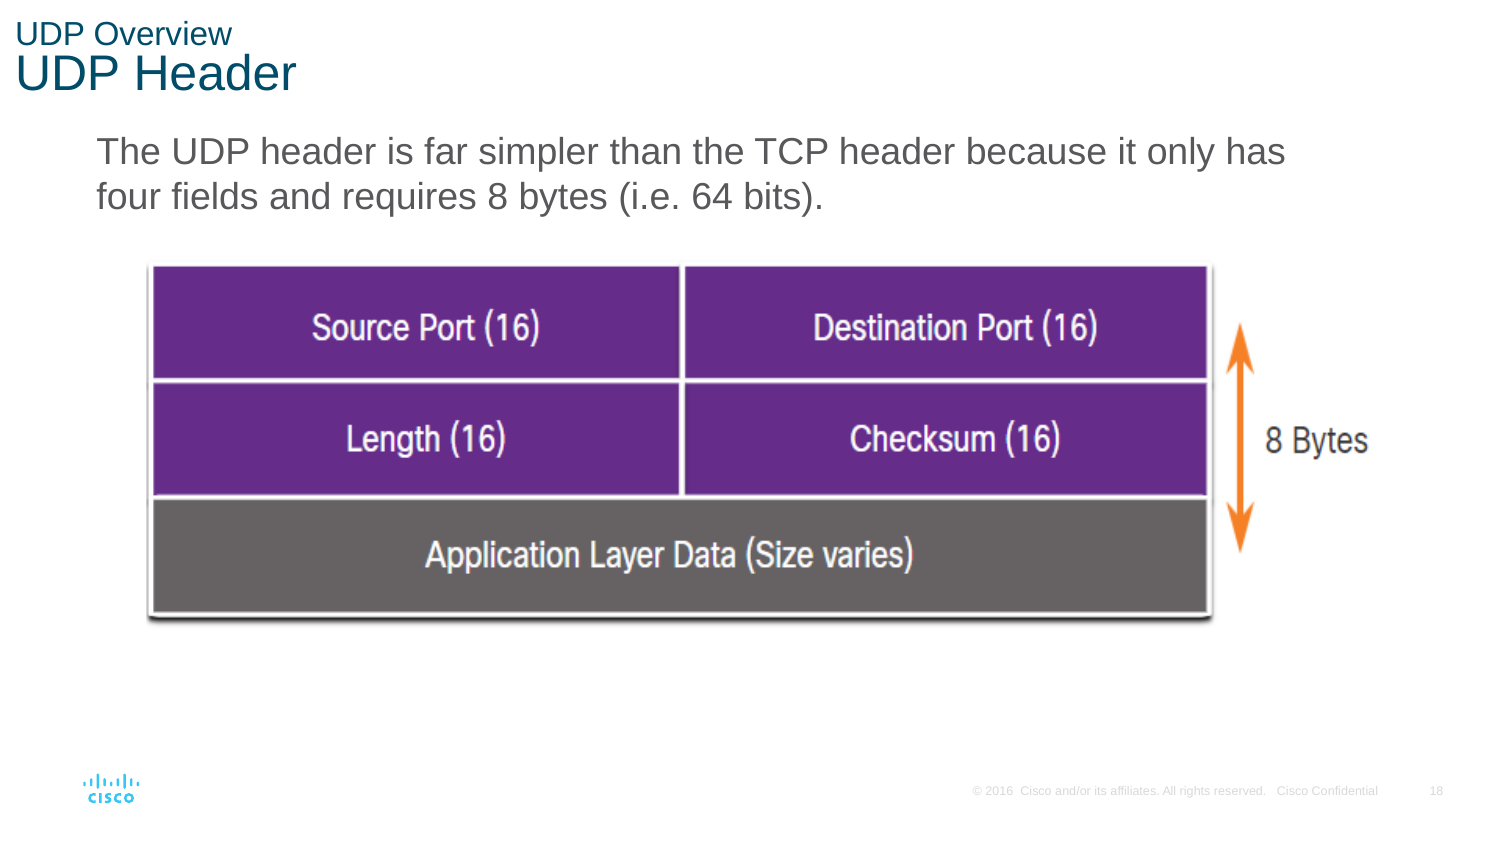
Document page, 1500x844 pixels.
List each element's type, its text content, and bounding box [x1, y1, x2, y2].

title UDP Overview UDP Header [0, 0, 1369, 121]
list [145, 252, 1412, 640]
text_box The UDP header is far simpler than the TCP header because it only has four fields and requires 8 bytes (i.e. 64 bits). [81, 120, 1369, 225]
